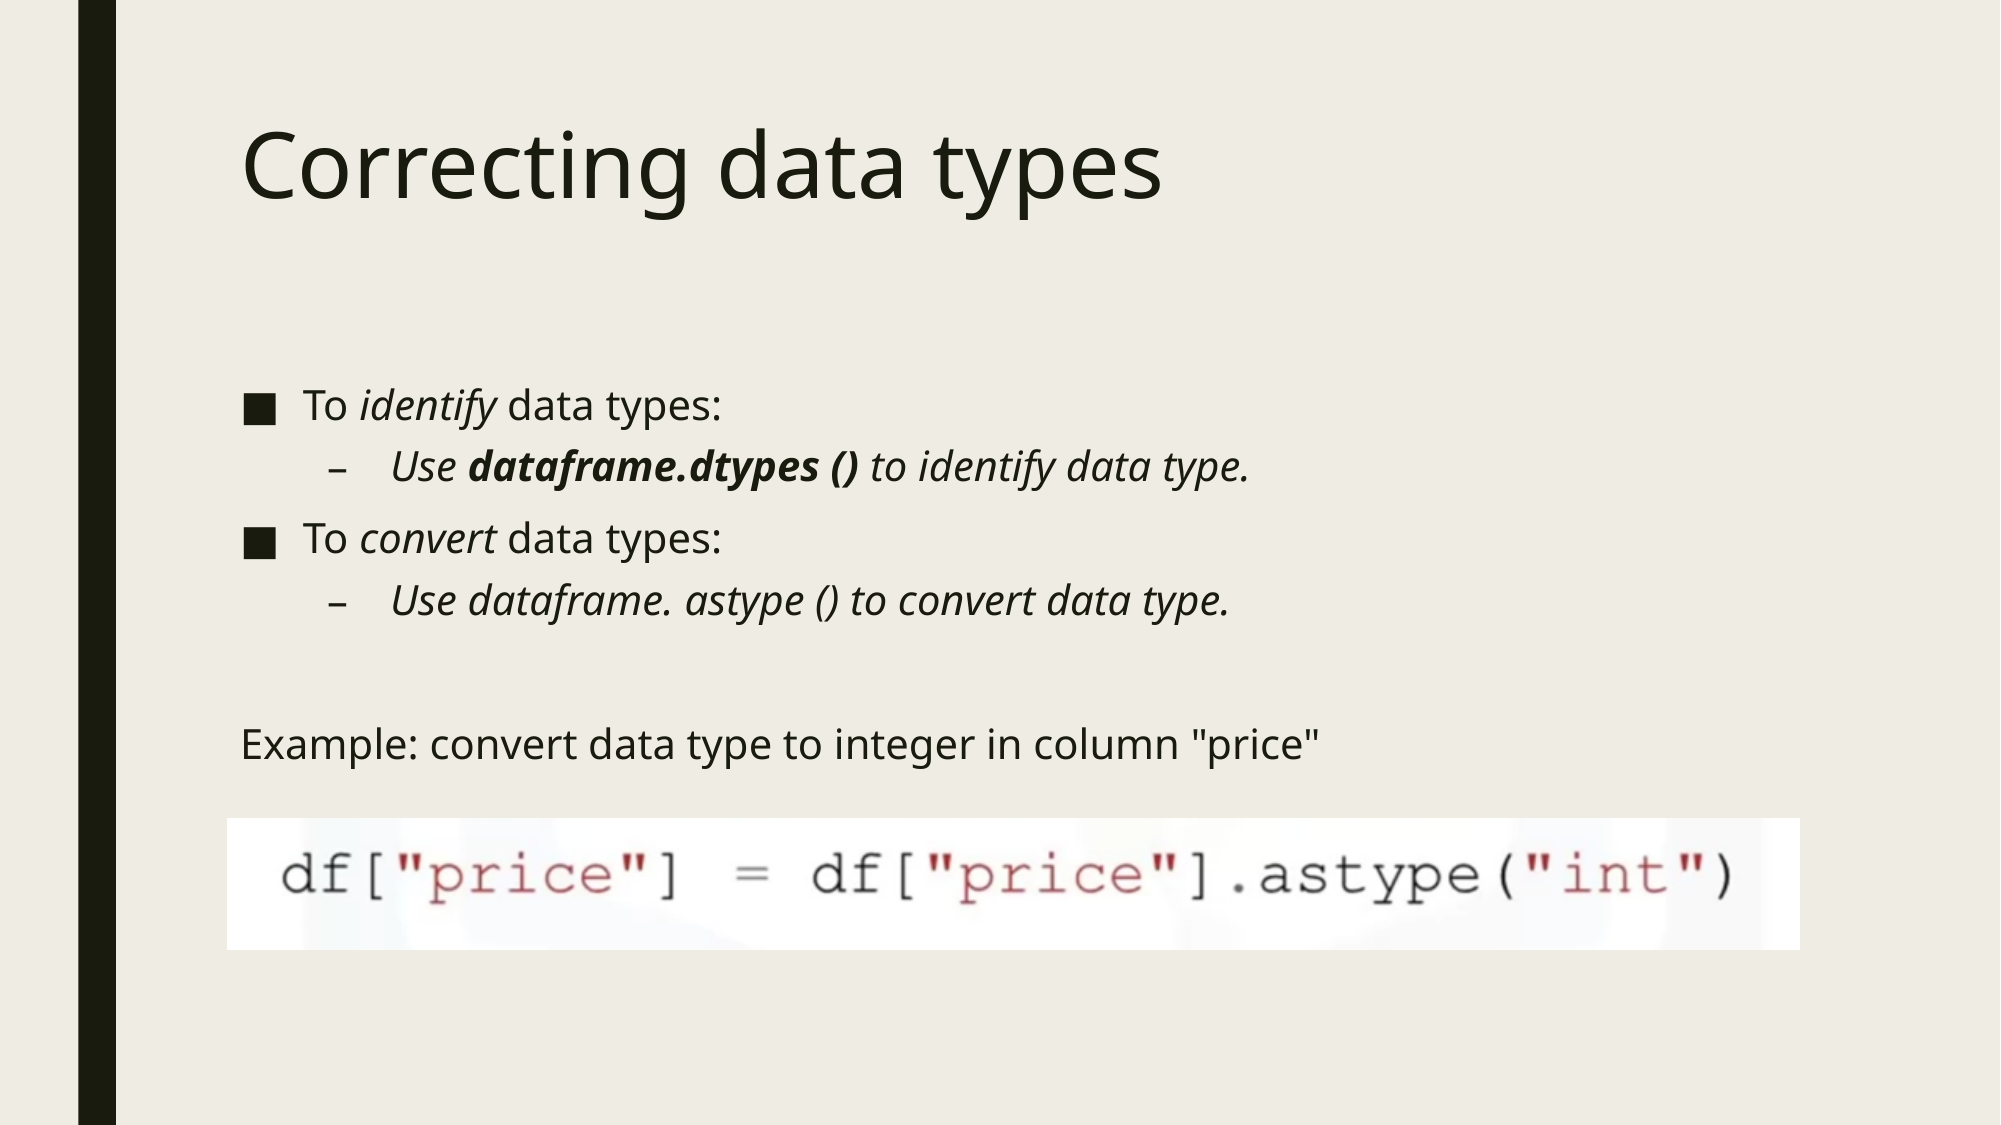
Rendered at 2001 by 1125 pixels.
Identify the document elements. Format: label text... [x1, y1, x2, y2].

picture [227, 818, 1800, 950]
list To identify data types: Use dataframe.dtypes () to identify data type. To convert data types: Use dataframe. astype () to convert data type. Example: convert data type to integer in column "price" [225, 375, 1800, 963]
title Correcting data types [225, 112, 1800, 357]
